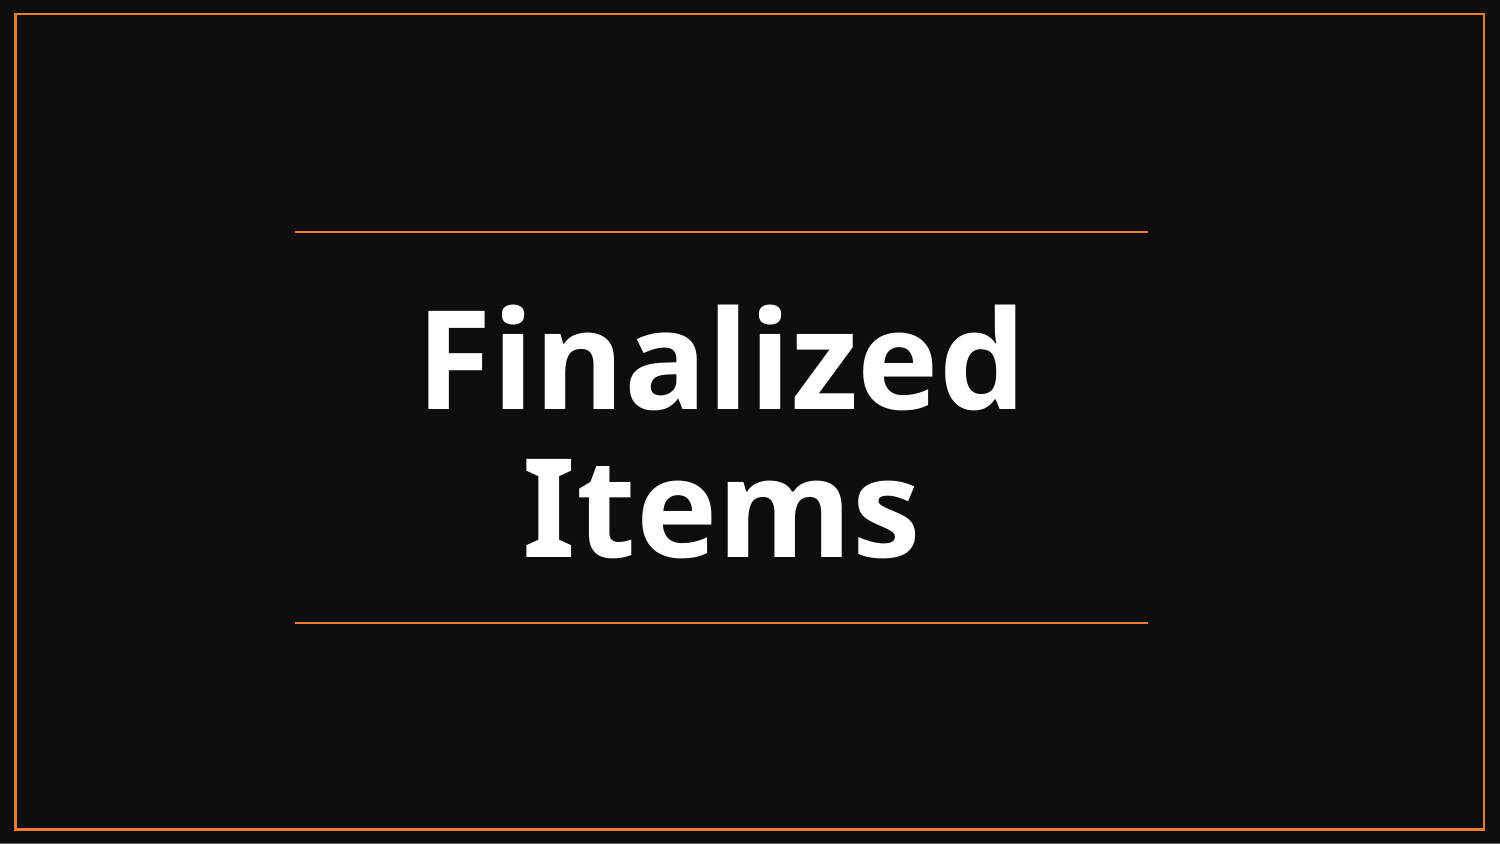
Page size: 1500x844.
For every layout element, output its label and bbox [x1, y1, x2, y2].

text_box [14, 13, 1485, 831]
text_box [0, 0, 1500, 844]
